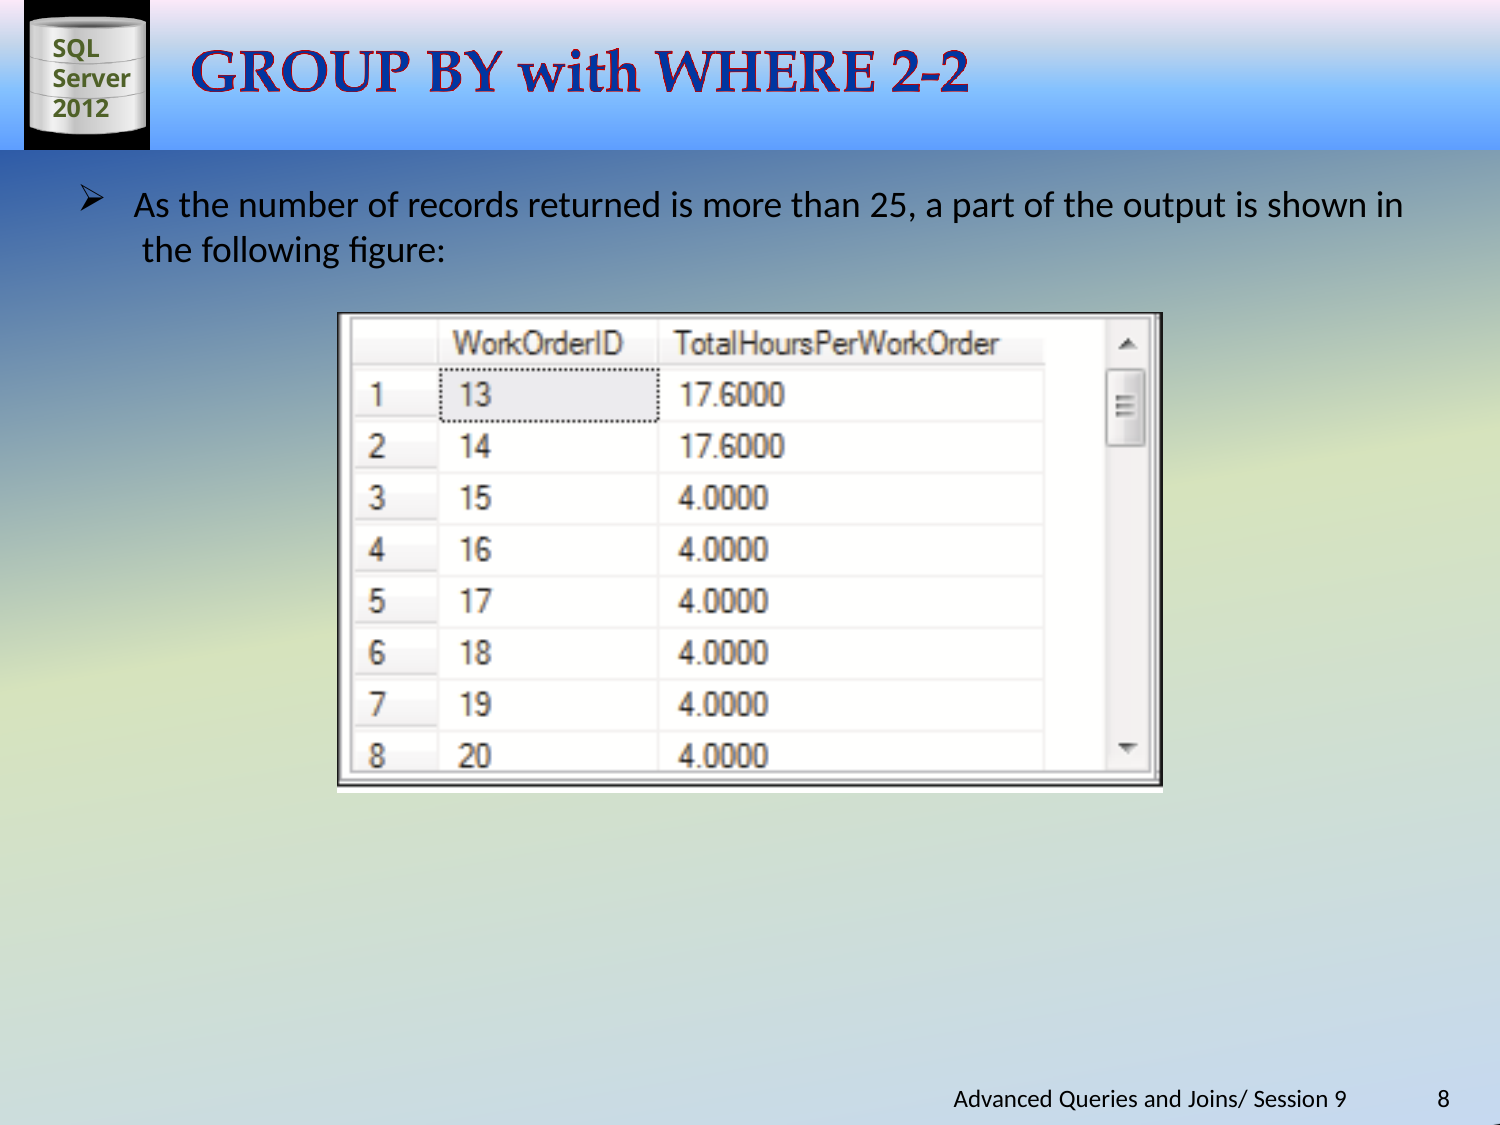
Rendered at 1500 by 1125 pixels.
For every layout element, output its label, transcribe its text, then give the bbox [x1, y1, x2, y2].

text_box 8 [1431, 1086, 1457, 1113]
text_box As the number of records returned is more than 25, a part of the output is shown in the following figure: [75, 177, 1411, 270]
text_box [0, 0, 1500, 151]
picture [0, 151, 1500, 1125]
picture [192, 48, 968, 92]
footer Advanced Queries and Joins/ Session 9 [951, 1086, 1350, 1125]
